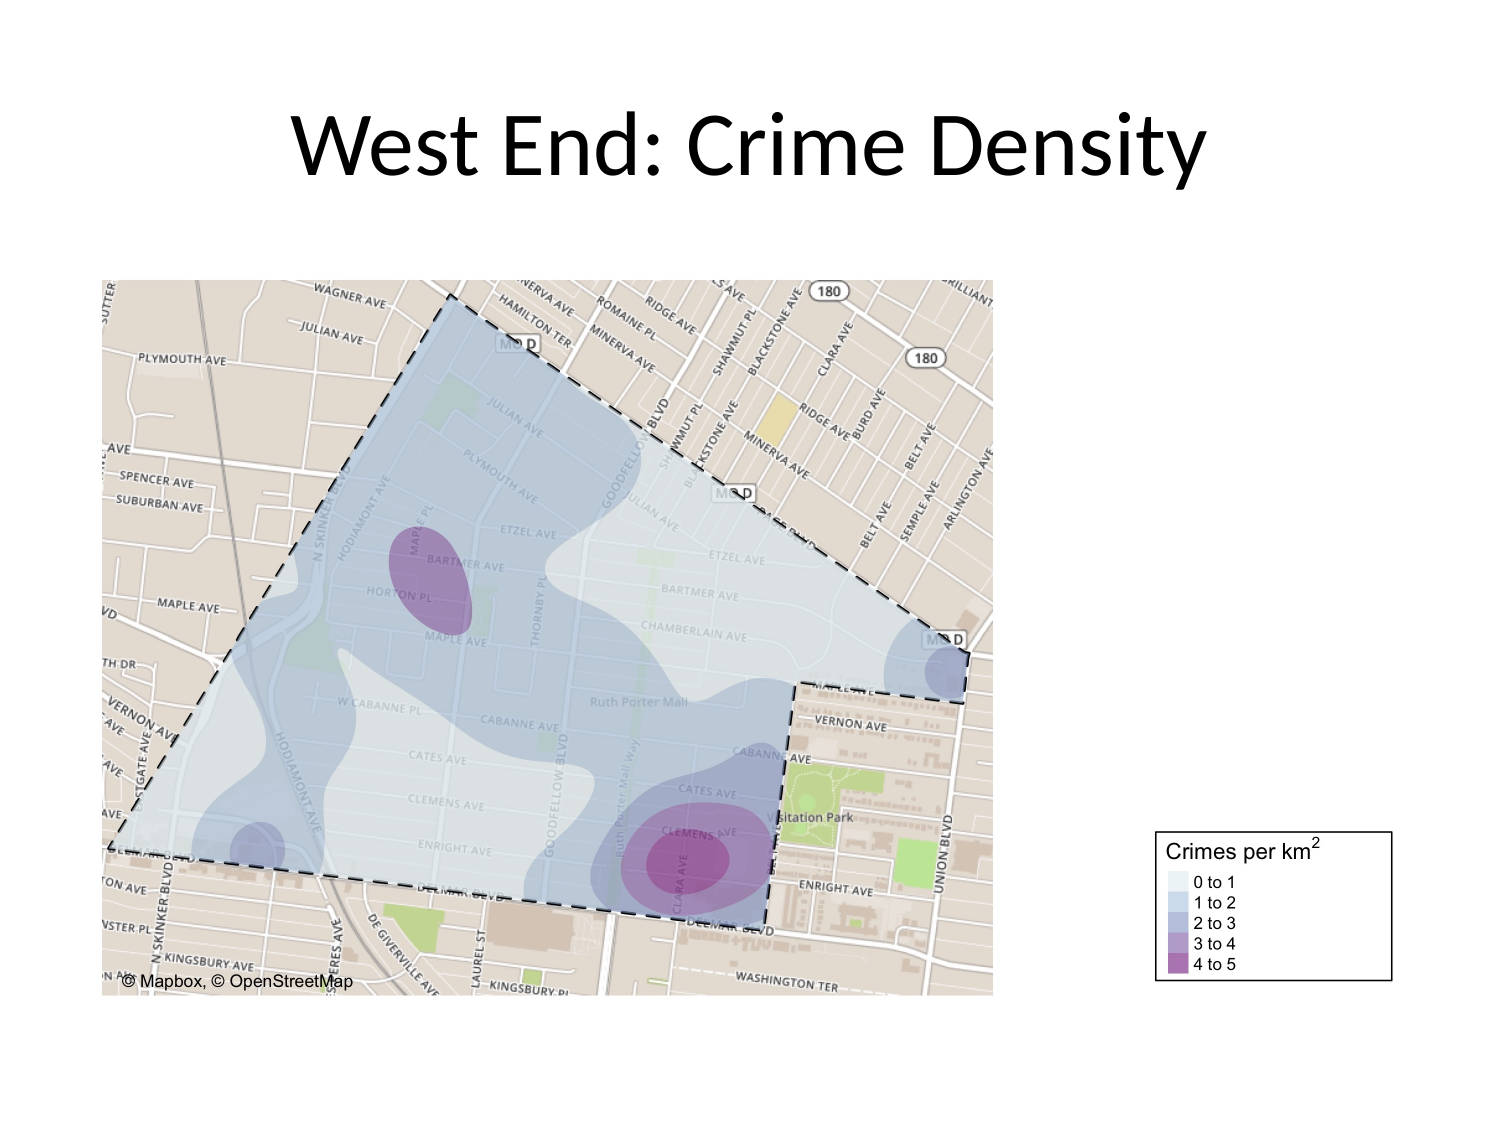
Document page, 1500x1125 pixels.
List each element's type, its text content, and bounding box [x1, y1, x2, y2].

title West End: Crime Density [75, 45, 1425, 233]
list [74, 262, 1426, 1013]
